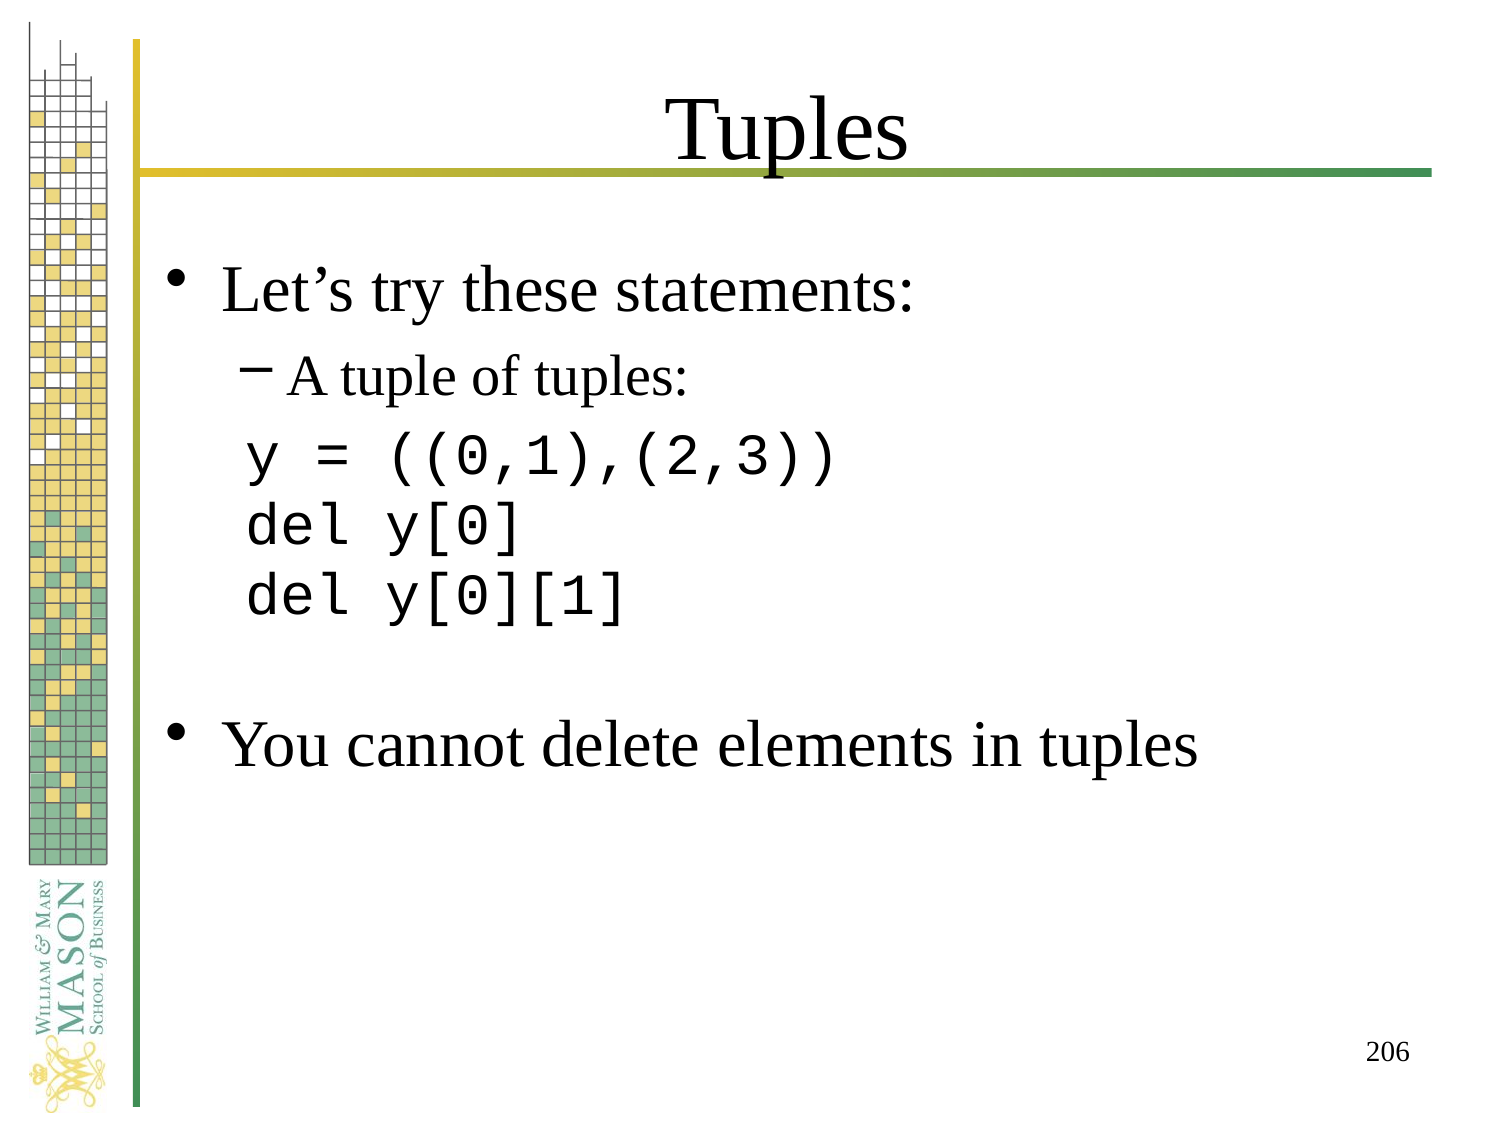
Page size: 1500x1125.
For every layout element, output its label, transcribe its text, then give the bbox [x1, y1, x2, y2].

list Let’s try these statements: A tuple of tuples: You cannot delete elements in tuples [150, 237, 1425, 1005]
text_box y = ((0,1),(2,3)) del y[0] del y[0][1] [231, 409, 856, 634]
slide_number 206 [1048, 1024, 1426, 1103]
title Boolean Statements [29, 879, 107, 1113]
title Tuples [150, 45, 1425, 200]
